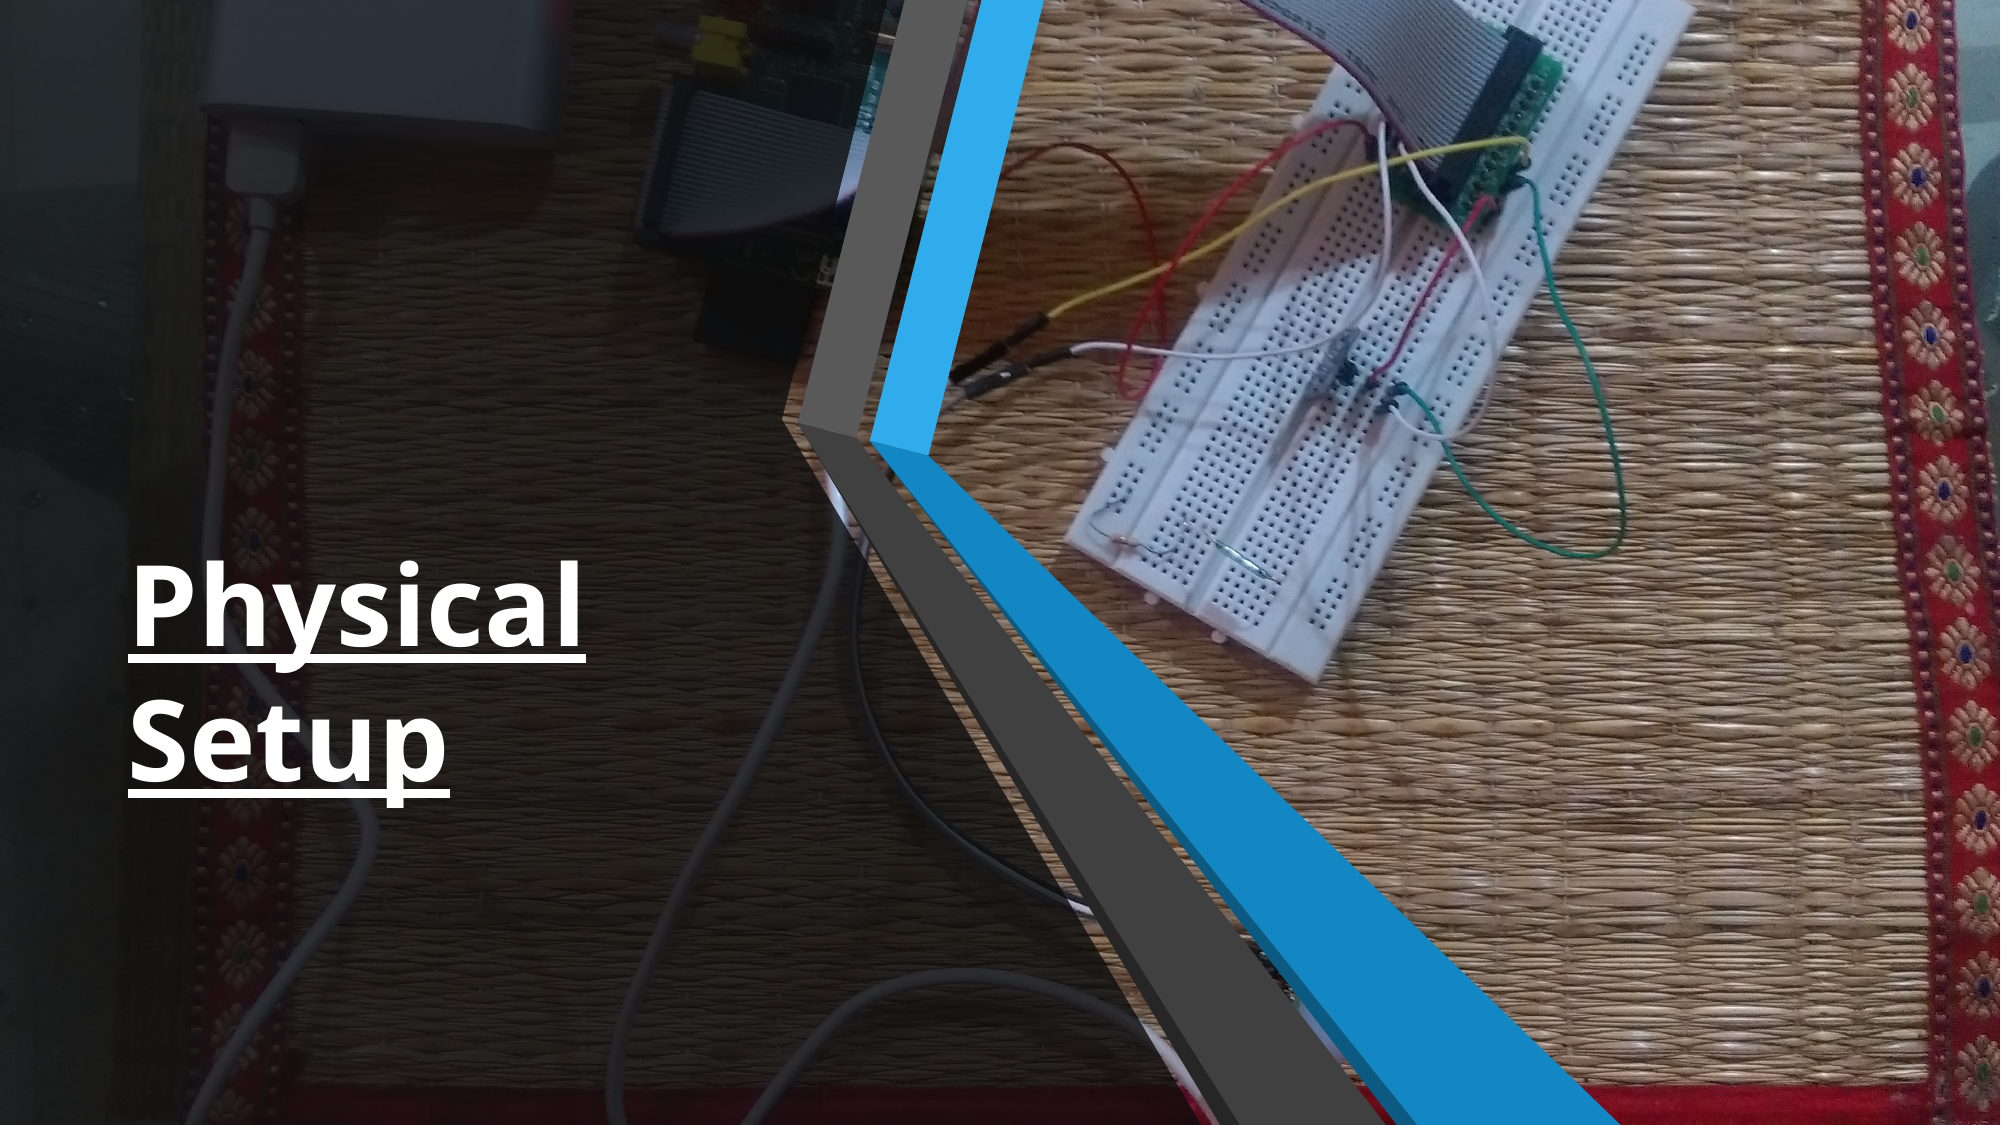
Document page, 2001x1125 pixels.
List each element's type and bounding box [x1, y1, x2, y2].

text_box [797, 0, 1621, 1125]
picture [1621, 0, 2000, 1125]
picture [0, 0, 797, 1125]
